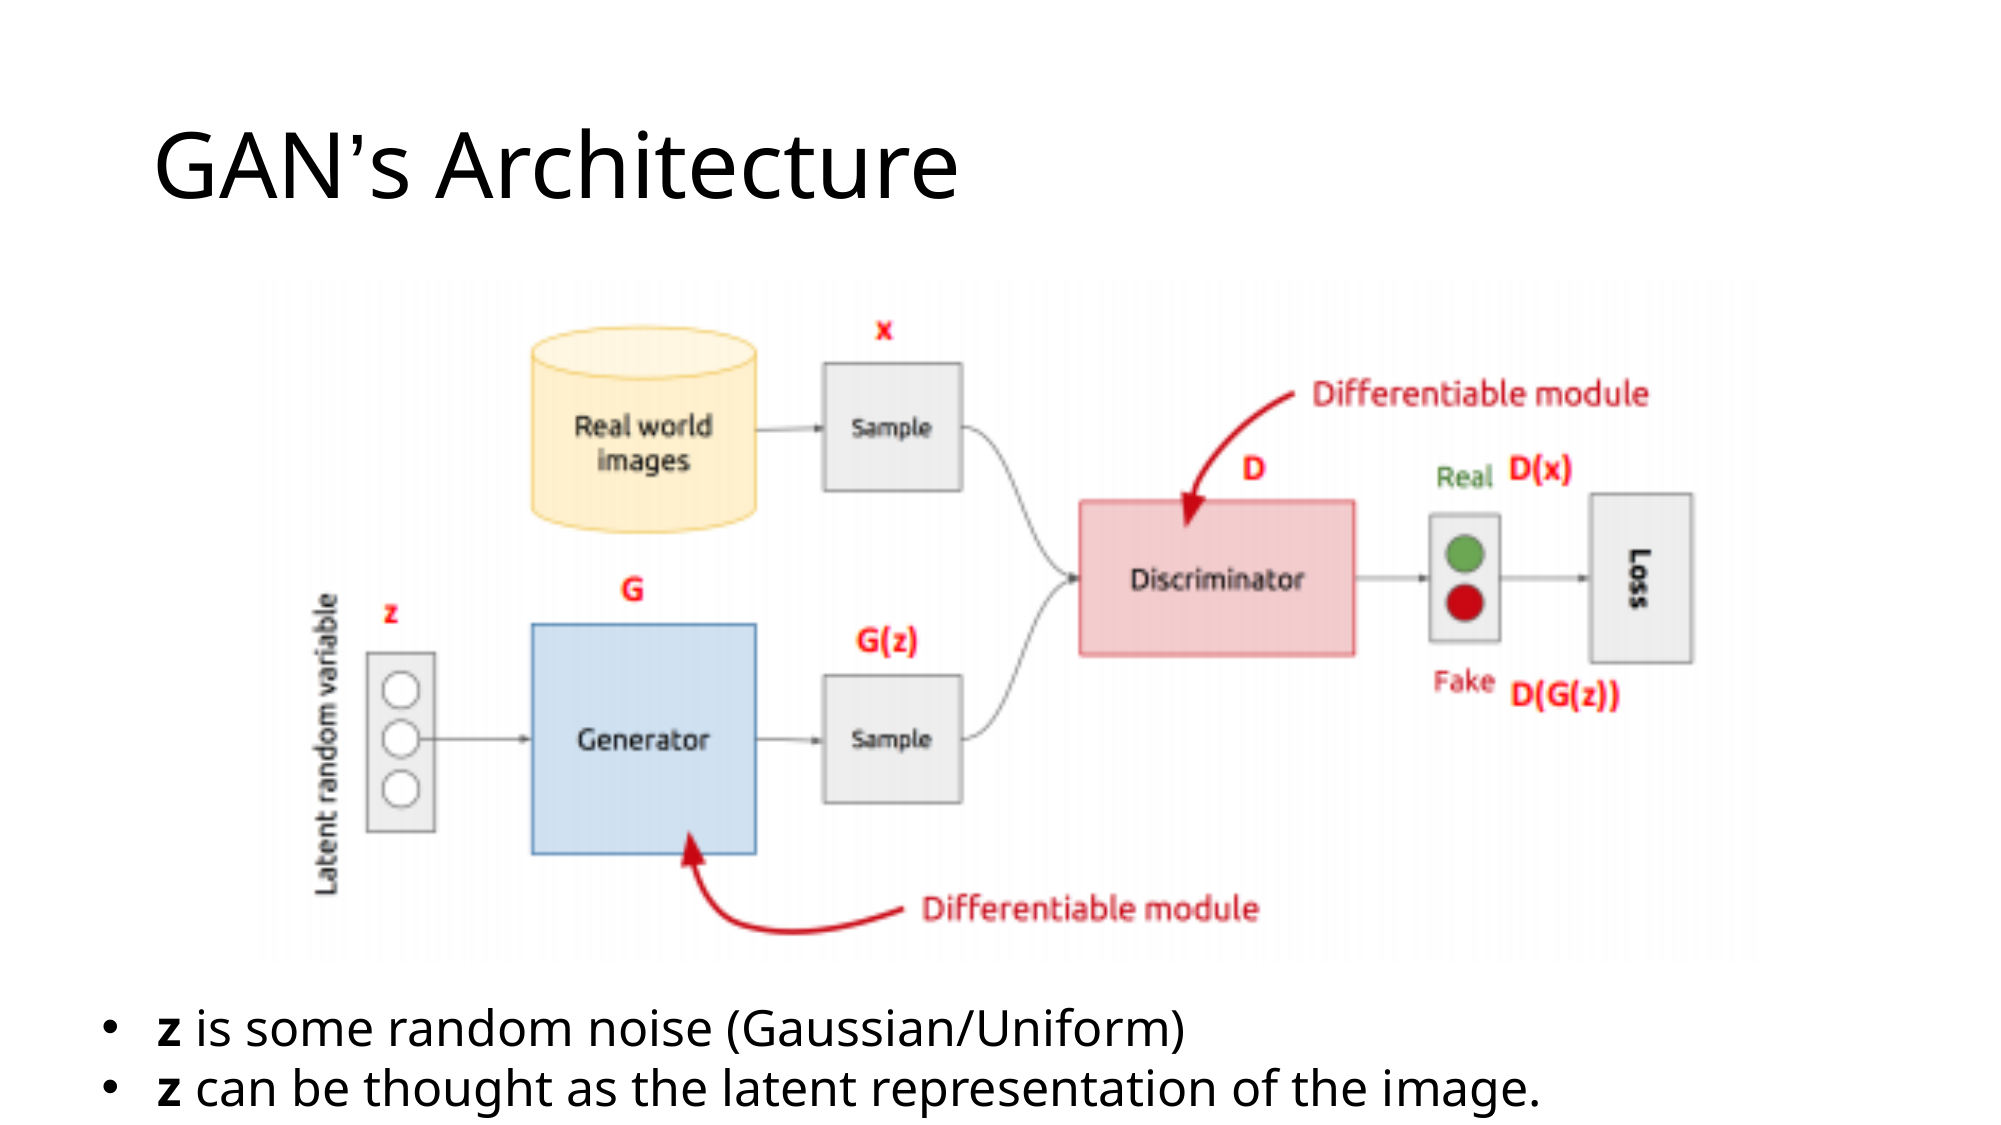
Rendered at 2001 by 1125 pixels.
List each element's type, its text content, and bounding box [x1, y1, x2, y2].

text_box z is some random noise (Gaussian/Uniform) z can be thought as the latent representation of the image. [86, 988, 1578, 1124]
picture [227, 277, 1773, 968]
title GAN’s Architecture [137, 59, 1863, 278]
